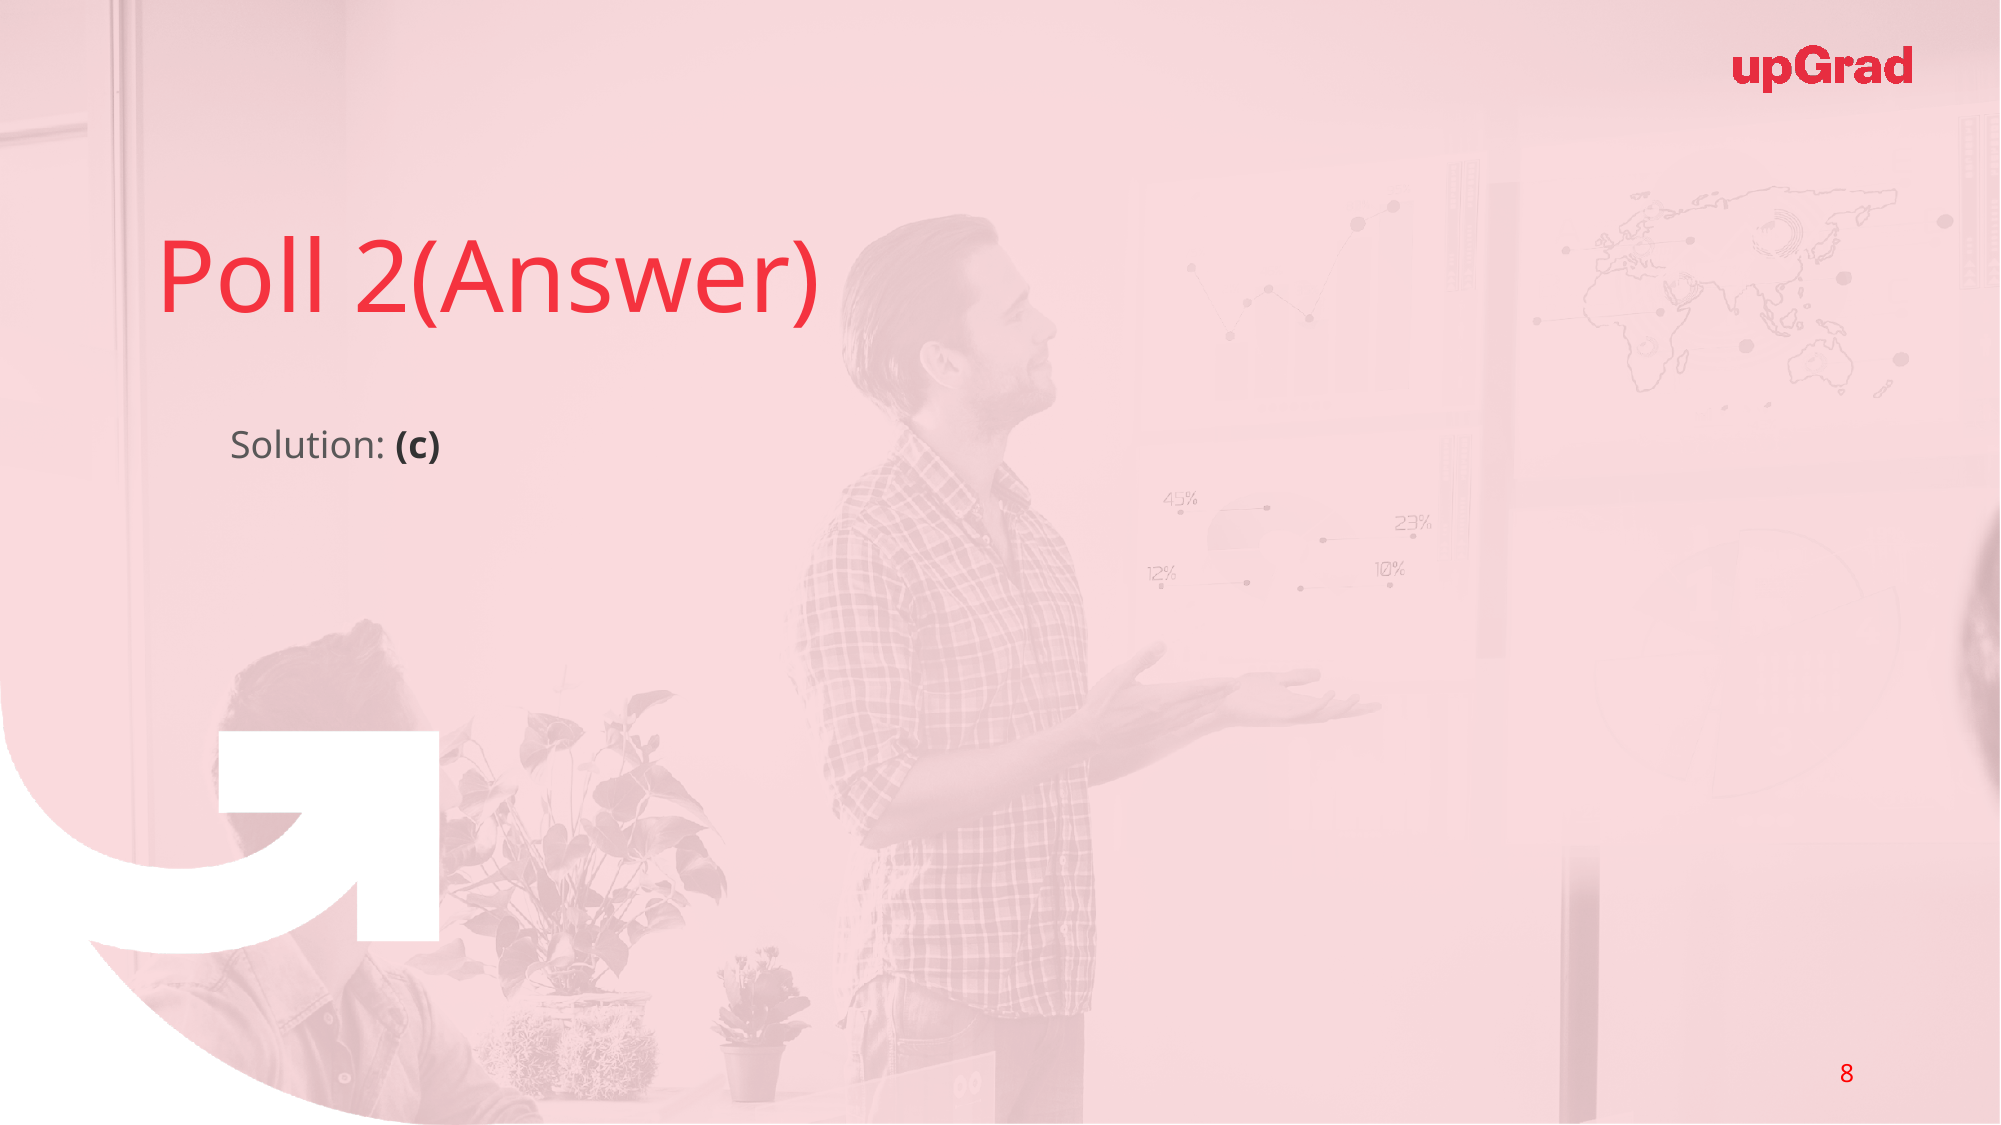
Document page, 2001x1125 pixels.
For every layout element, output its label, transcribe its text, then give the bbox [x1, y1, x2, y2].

text_box [0, 0, 2000, 1125]
text_box Poll 2(Answer) [140, 136, 1342, 425]
picture [1733, 45, 1912, 93]
text_box 8 [1424, 1042, 1875, 1103]
text_box Solution: (c) [210, 404, 1341, 663]
